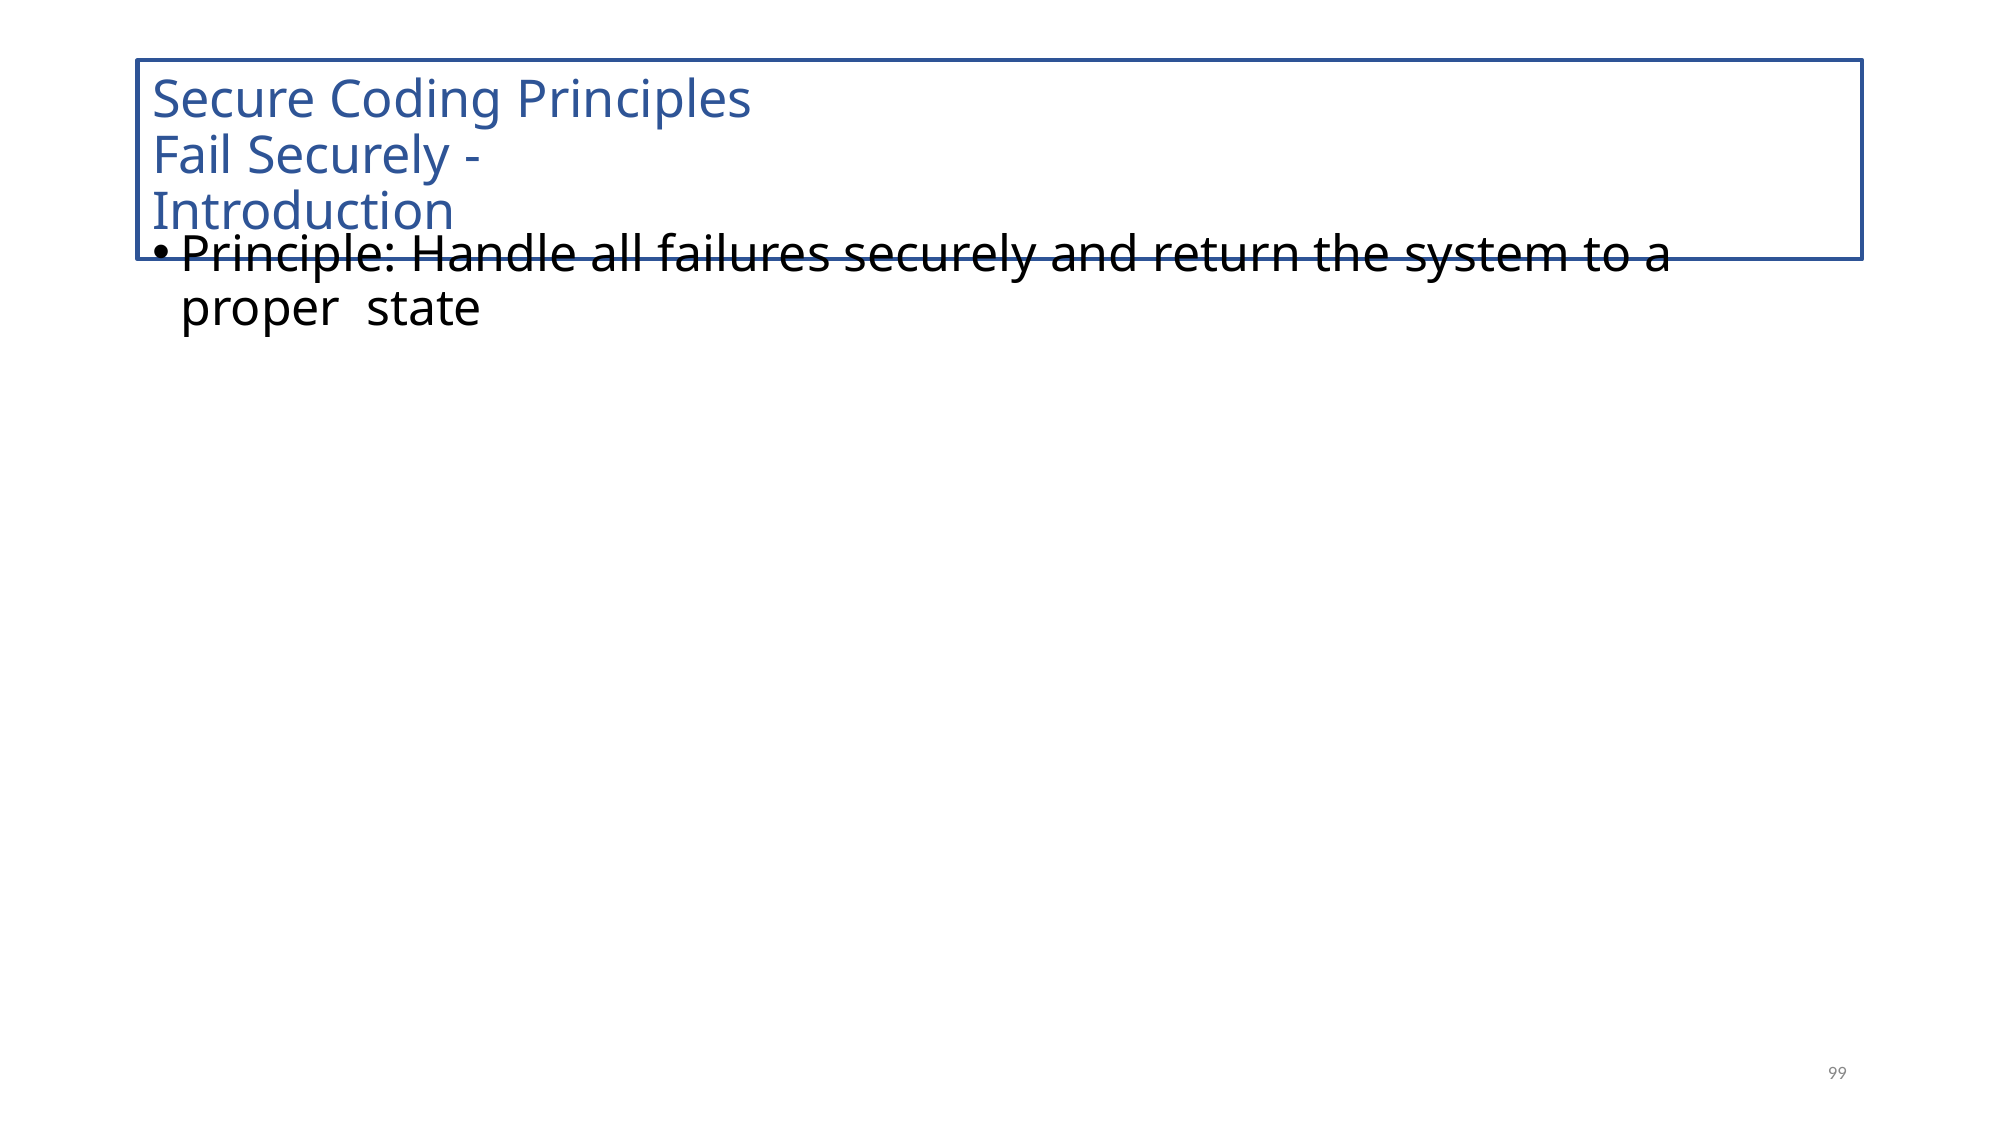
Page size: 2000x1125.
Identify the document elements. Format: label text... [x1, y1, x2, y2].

slide_number 99 [1812, 1062, 1856, 1125]
title Secure Coding Principles Fail Securely - Introduction [137, 60, 1863, 260]
text_box Principle: Handle all failures securely and return the system to a proper state [150, 218, 1757, 336]
